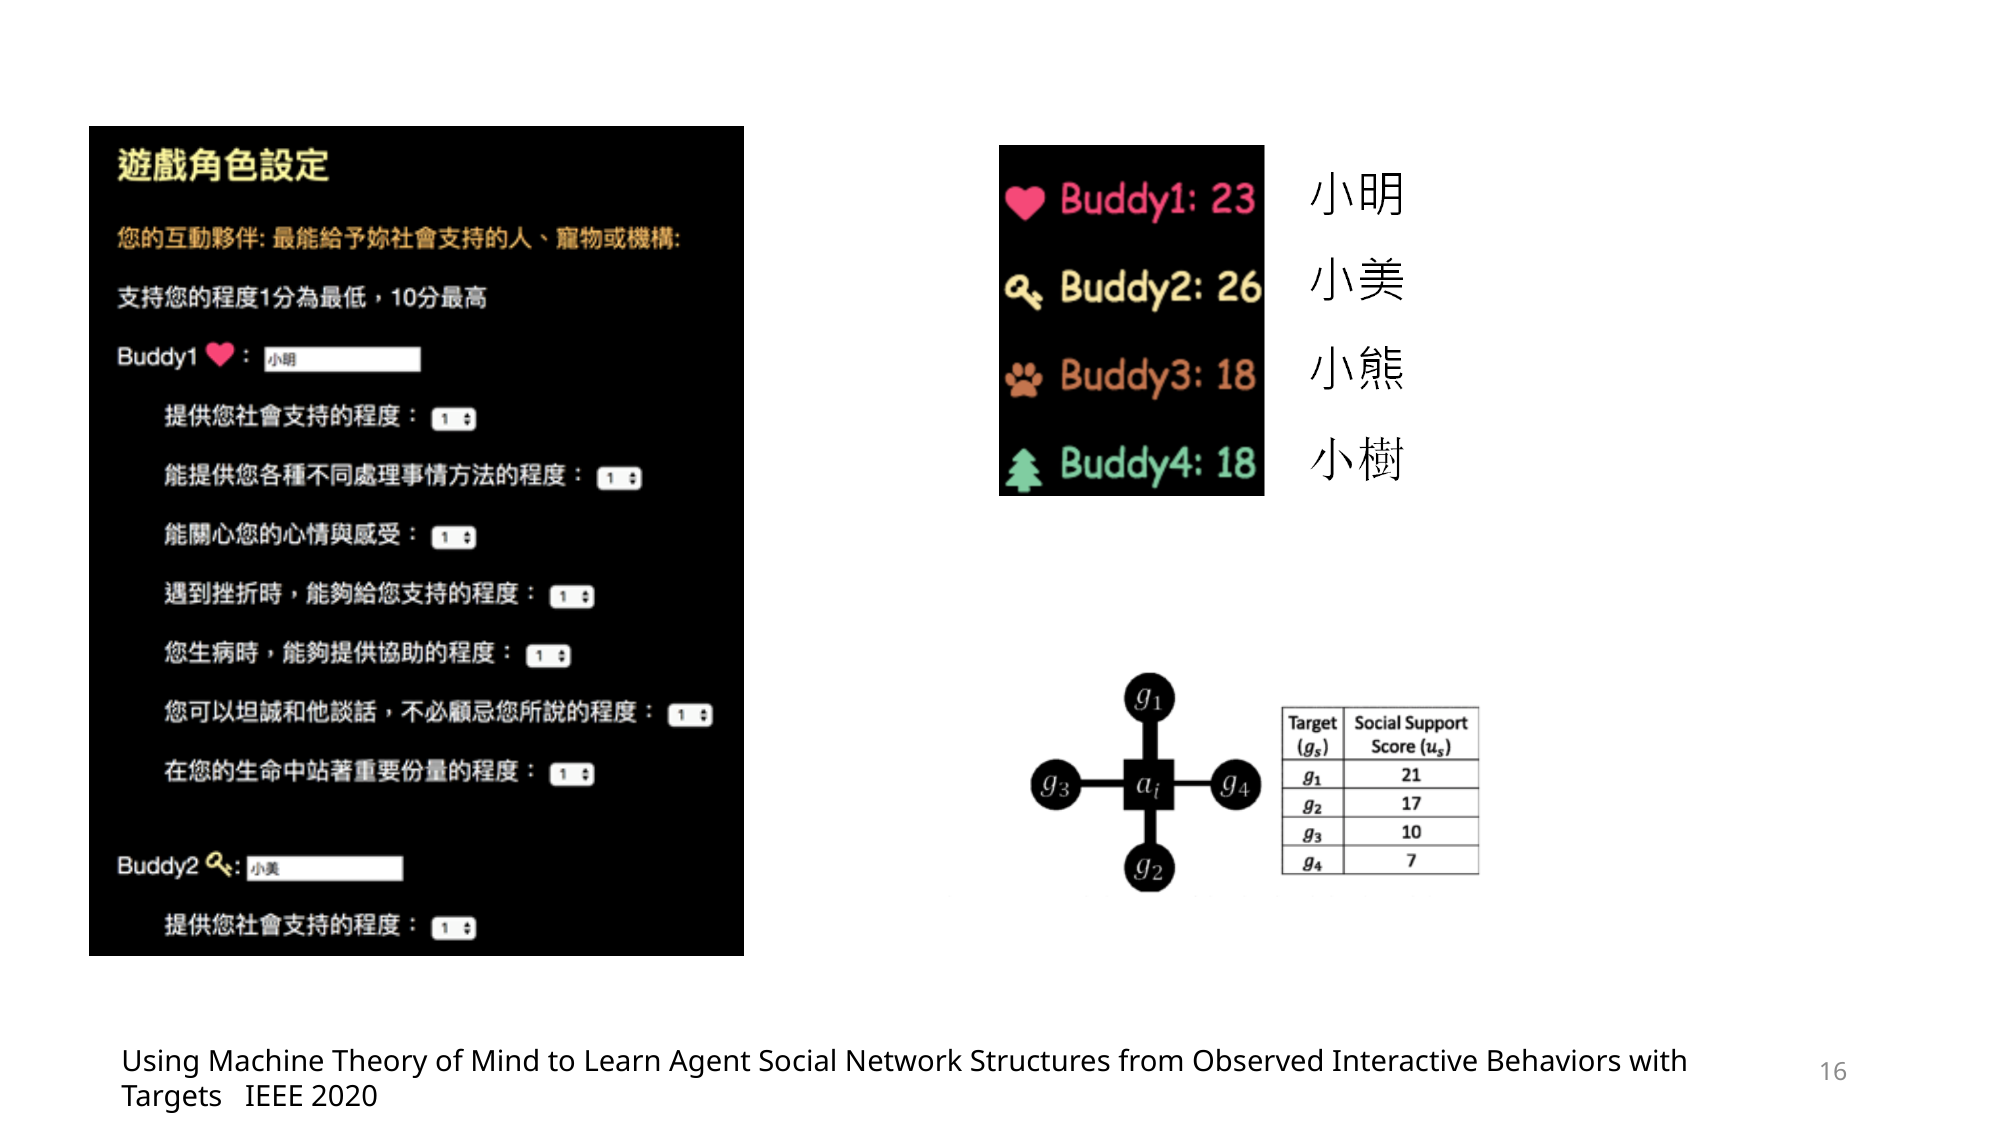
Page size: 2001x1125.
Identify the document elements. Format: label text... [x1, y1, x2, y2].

picture [883, 607, 1557, 897]
text_box Using Machine Theory of Mind to Learn Agent Social Network Structures from Observed Interactive Behaviors with Targets IEEE 2020 [106, 1034, 1784, 1120]
picture [999, 145, 1458, 518]
picture [89, 126, 744, 956]
slide_number 16 [1784, 1042, 1863, 1103]
